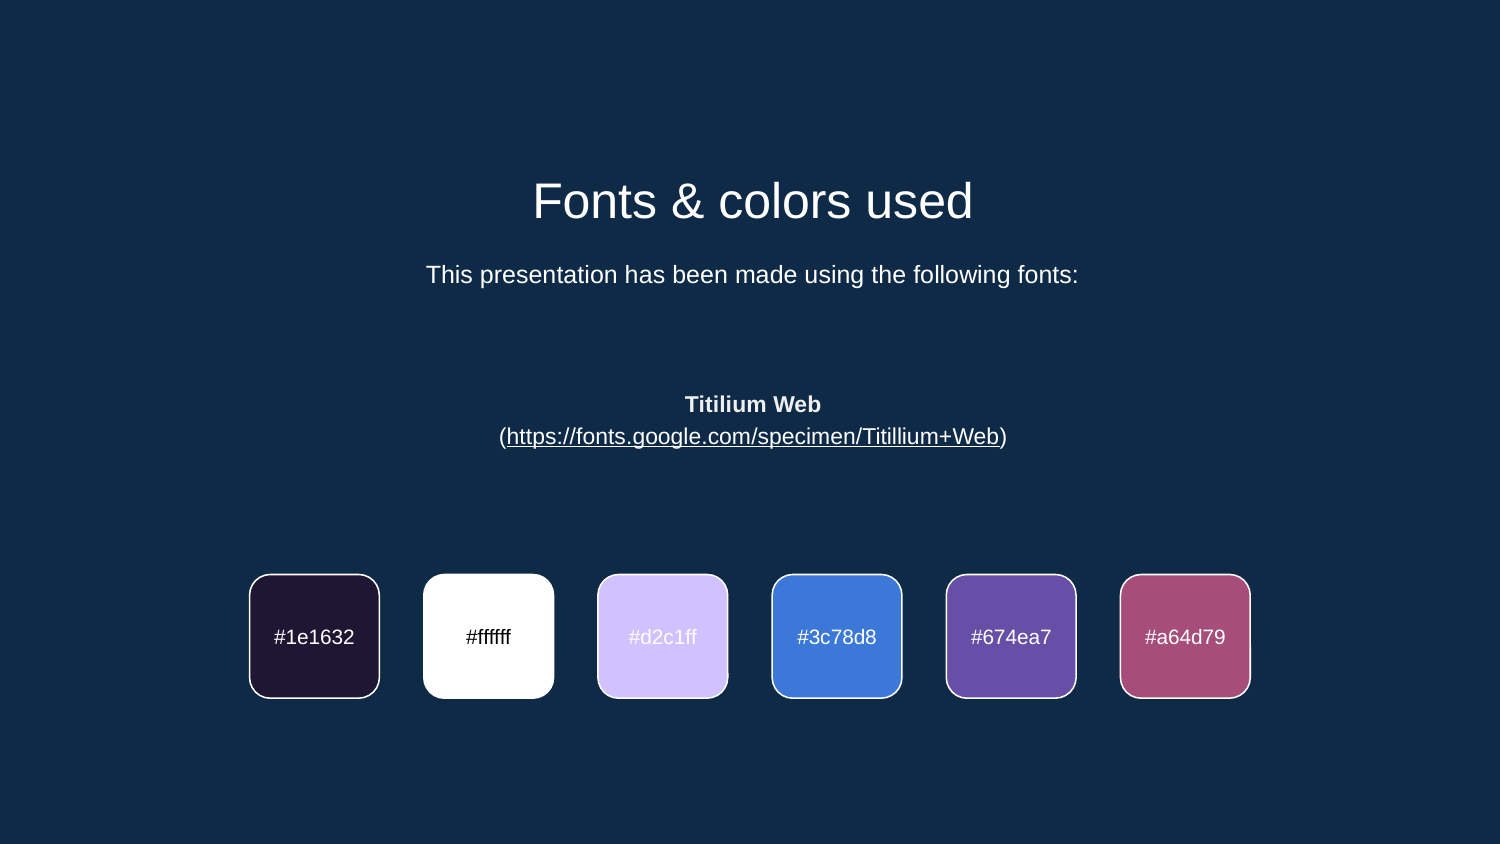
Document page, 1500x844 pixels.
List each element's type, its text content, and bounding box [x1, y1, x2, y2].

title Fonts & colors used [175, 153, 1332, 233]
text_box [249, 574, 1251, 699]
text_box This presentation has been made using the following fonts: [175, 239, 1332, 312]
text_box Titilium Web (https://fonts.google.com/specimen/Titillium+Web) [175, 314, 1332, 521]
